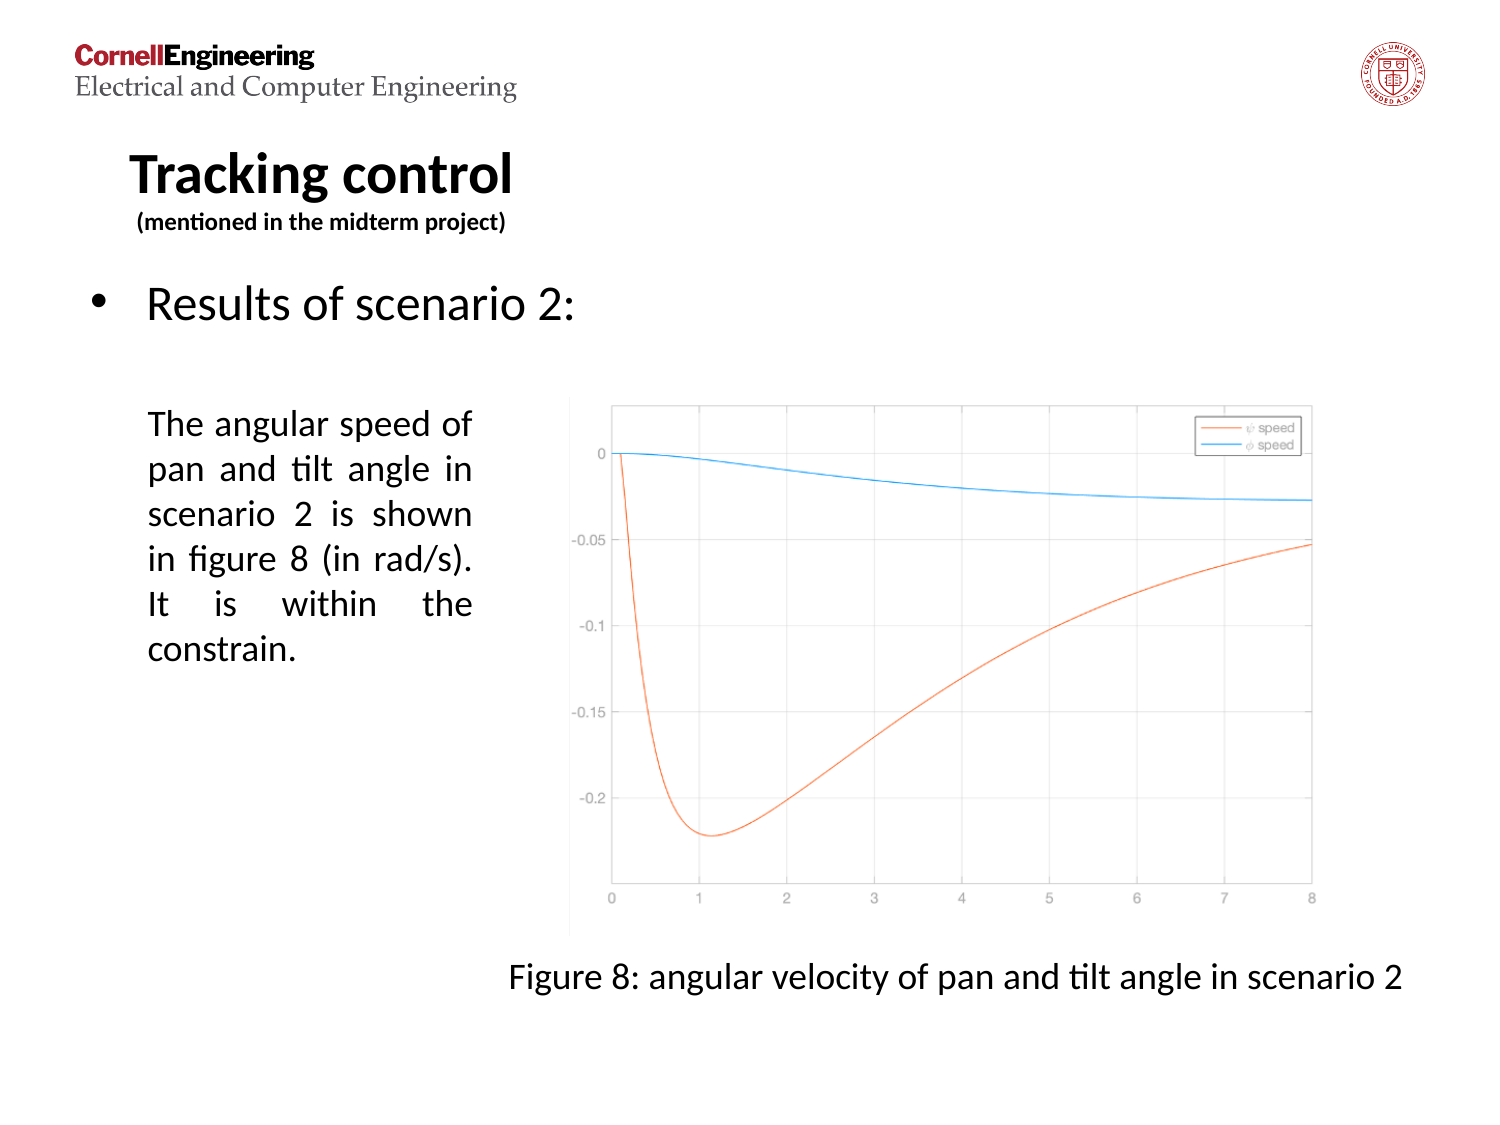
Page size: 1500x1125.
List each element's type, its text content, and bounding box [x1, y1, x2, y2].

text_box Figure 8: angular velocity of pan and tilt angle in scenario 2 [493, 944, 1420, 1004]
list Results of scenario 2: [75, 262, 1425, 346]
picture [1361, 42, 1425, 106]
text_box The angular speed of pan and tilt angle in scenario 2 is shown in figure 8 (in rad/s). It is within the constrain. [132, 391, 488, 677]
picture [75, 44, 517, 51]
picture [568, 397, 1330, 936]
text_box Tracking control (mentioned in the midterm project) [74, 51, 569, 243]
